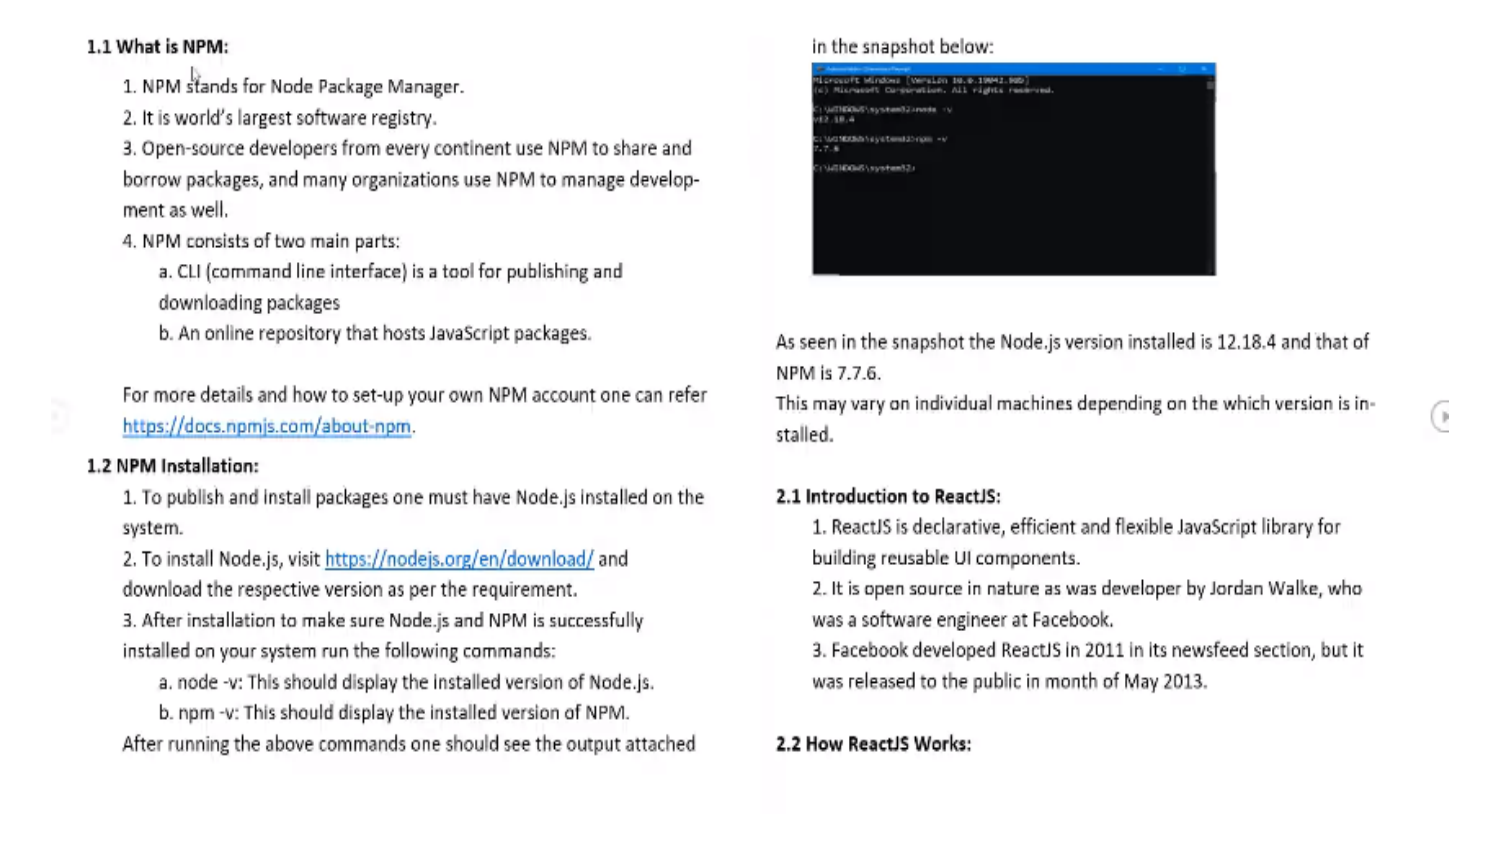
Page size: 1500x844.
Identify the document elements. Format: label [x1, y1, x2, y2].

picture [50, 13, 1450, 814]
